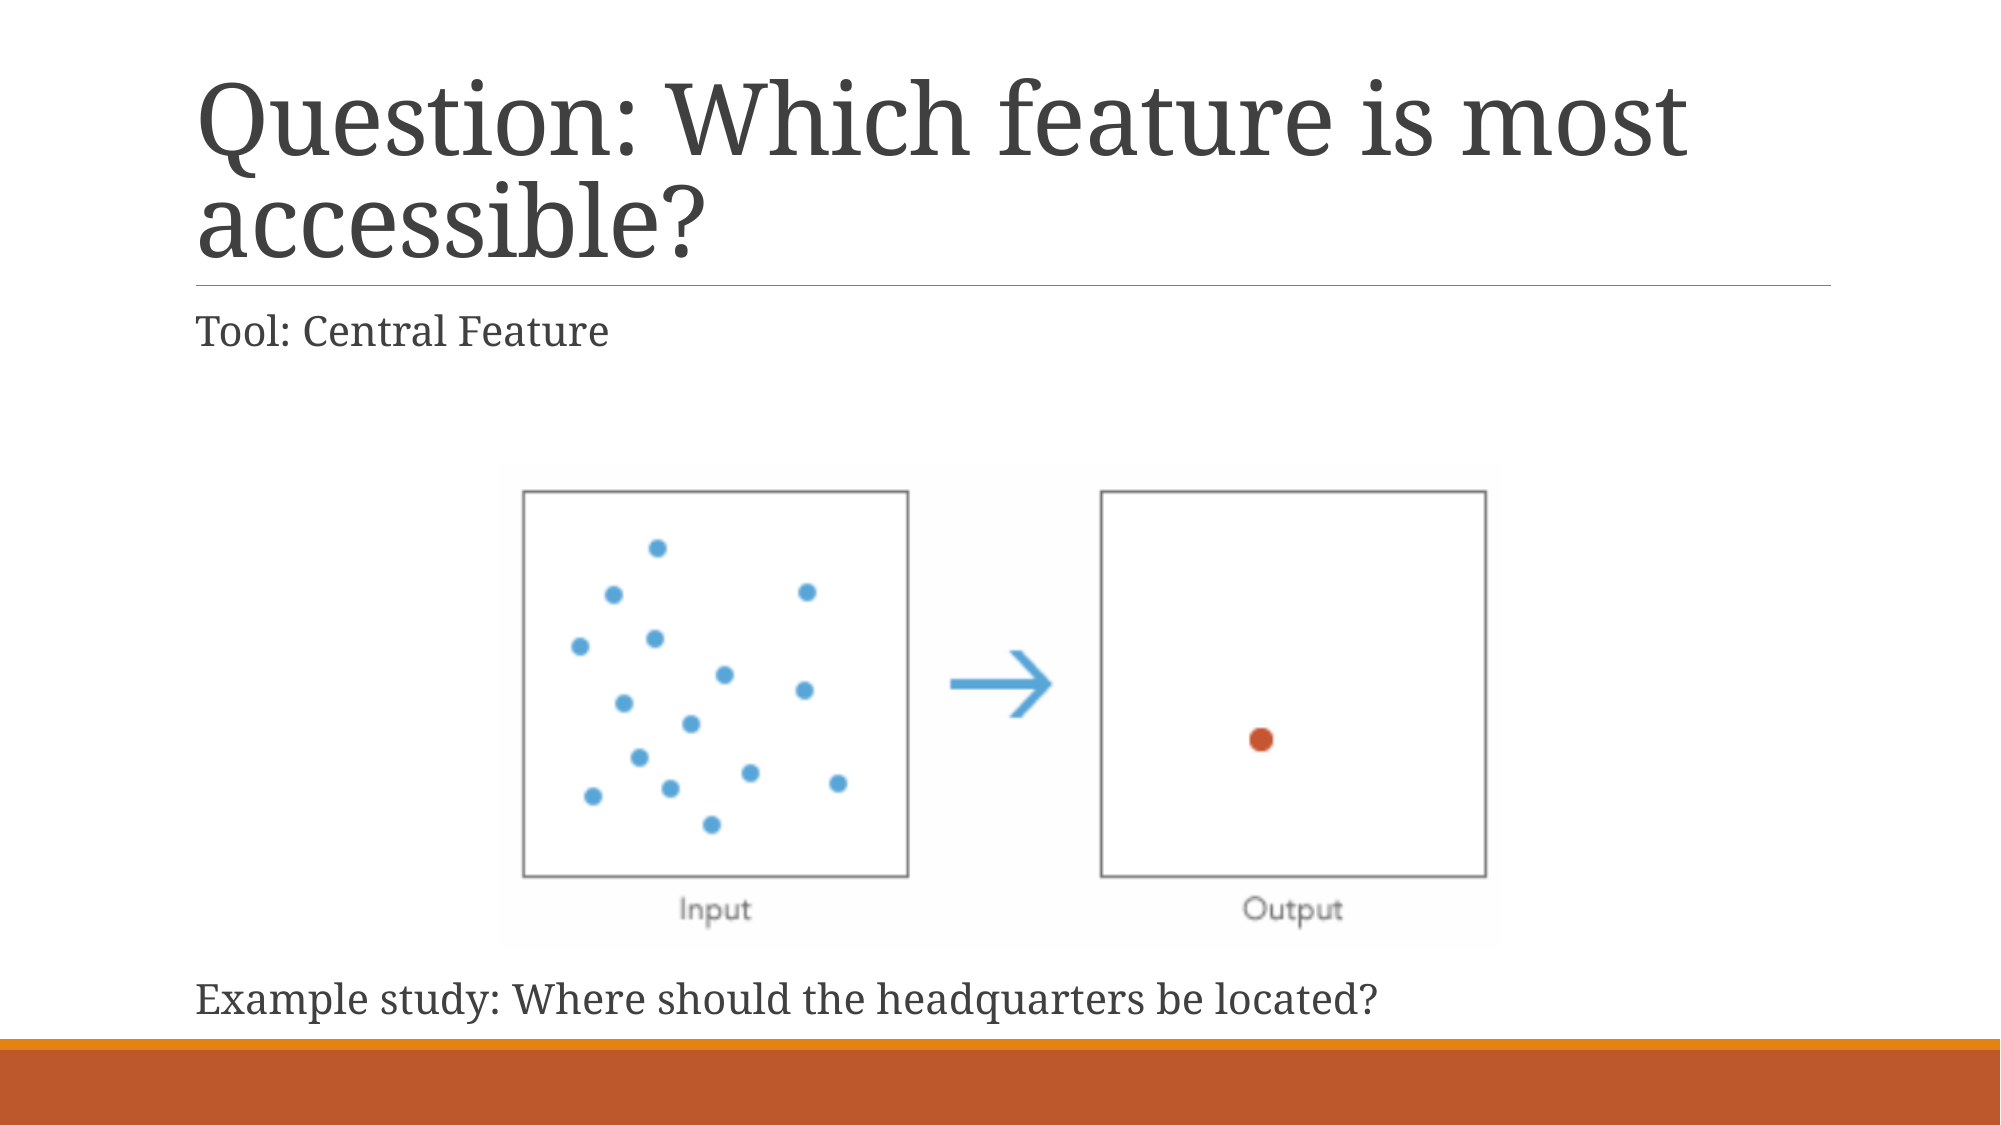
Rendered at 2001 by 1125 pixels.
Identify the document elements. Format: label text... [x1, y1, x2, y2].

title Question: Which feature is most accessible? [180, 47, 1830, 285]
list Tool: Central Feature Example study: Where should the headquarters be located? [180, 302, 1830, 1048]
picture [498, 462, 1502, 950]
